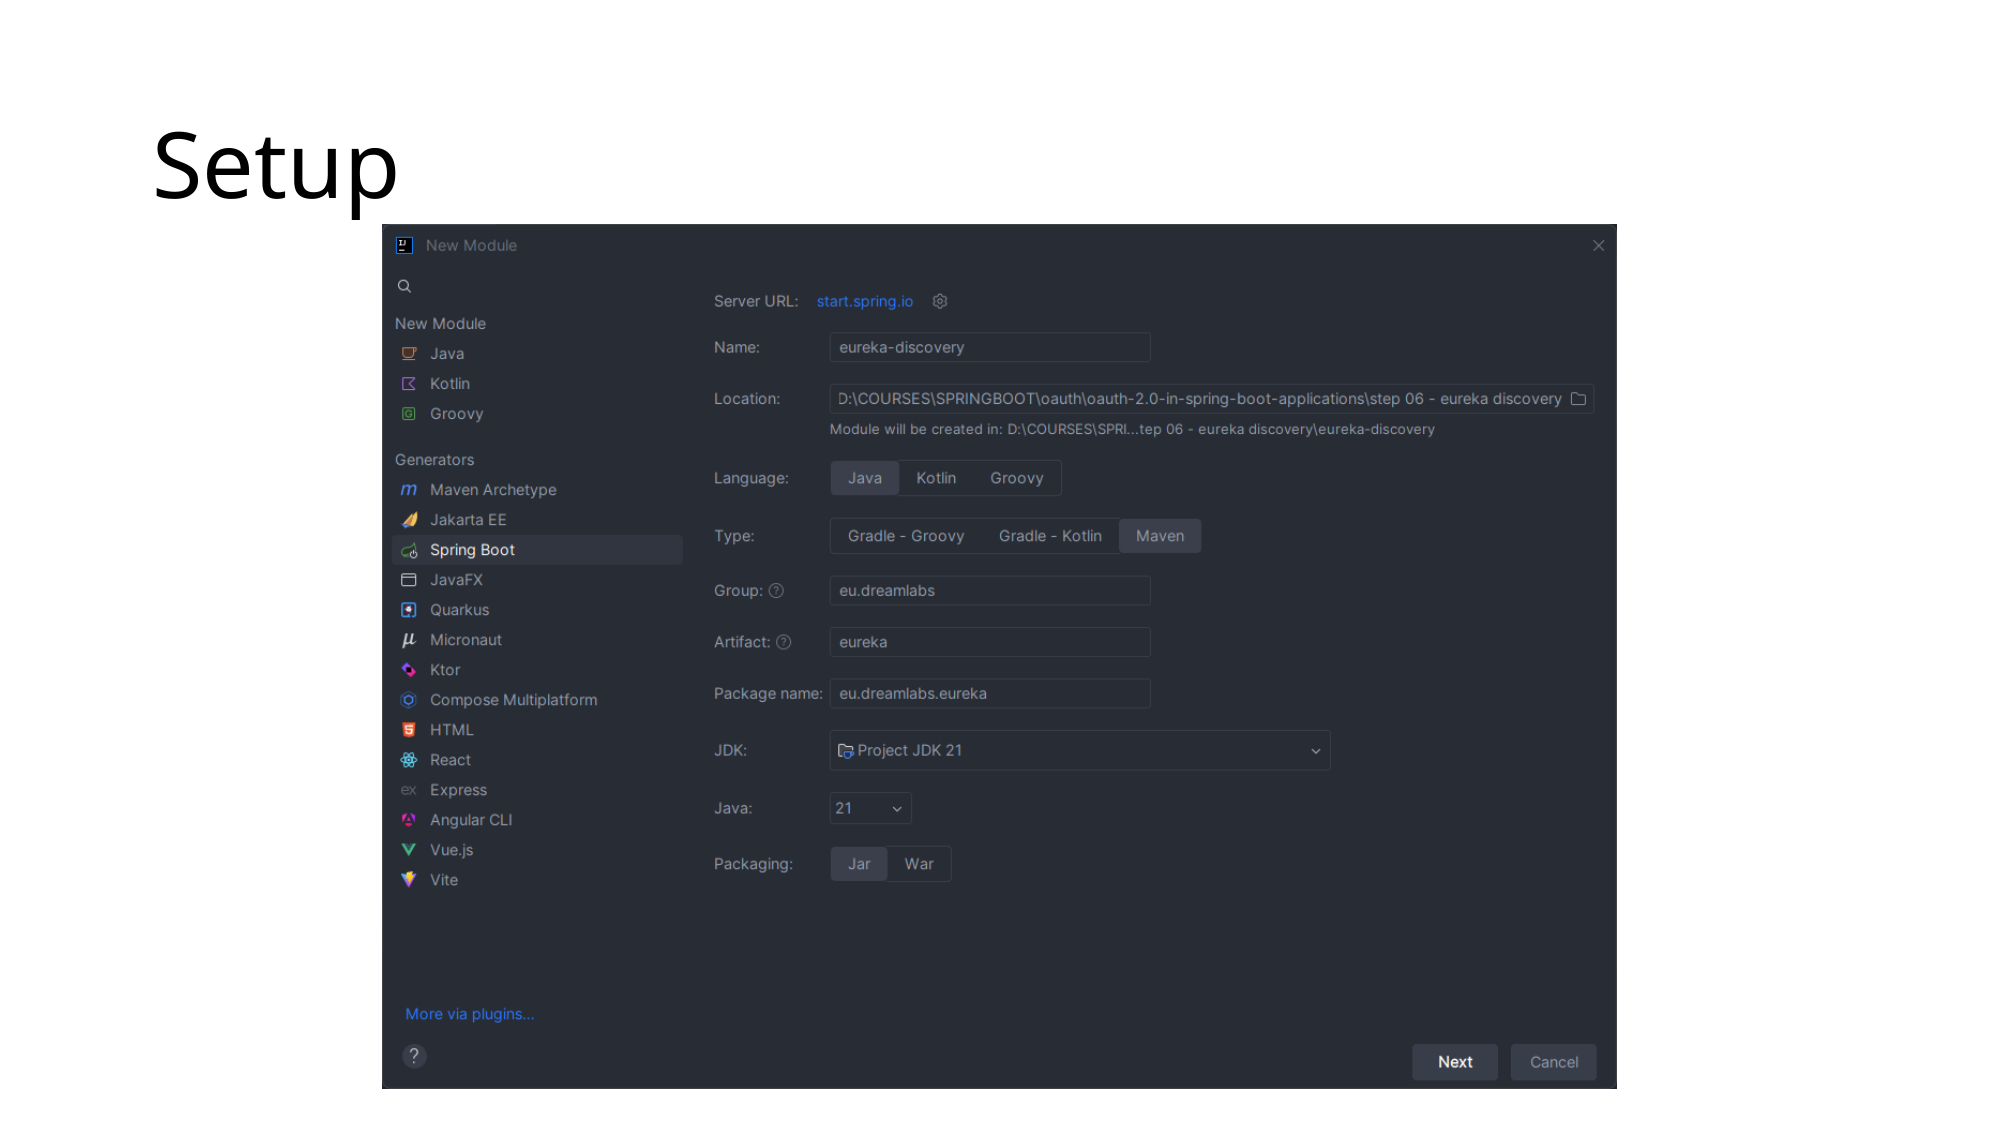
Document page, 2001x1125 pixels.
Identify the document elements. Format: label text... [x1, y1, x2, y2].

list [382, 224, 1617, 1089]
title Setup [137, 59, 1863, 278]
